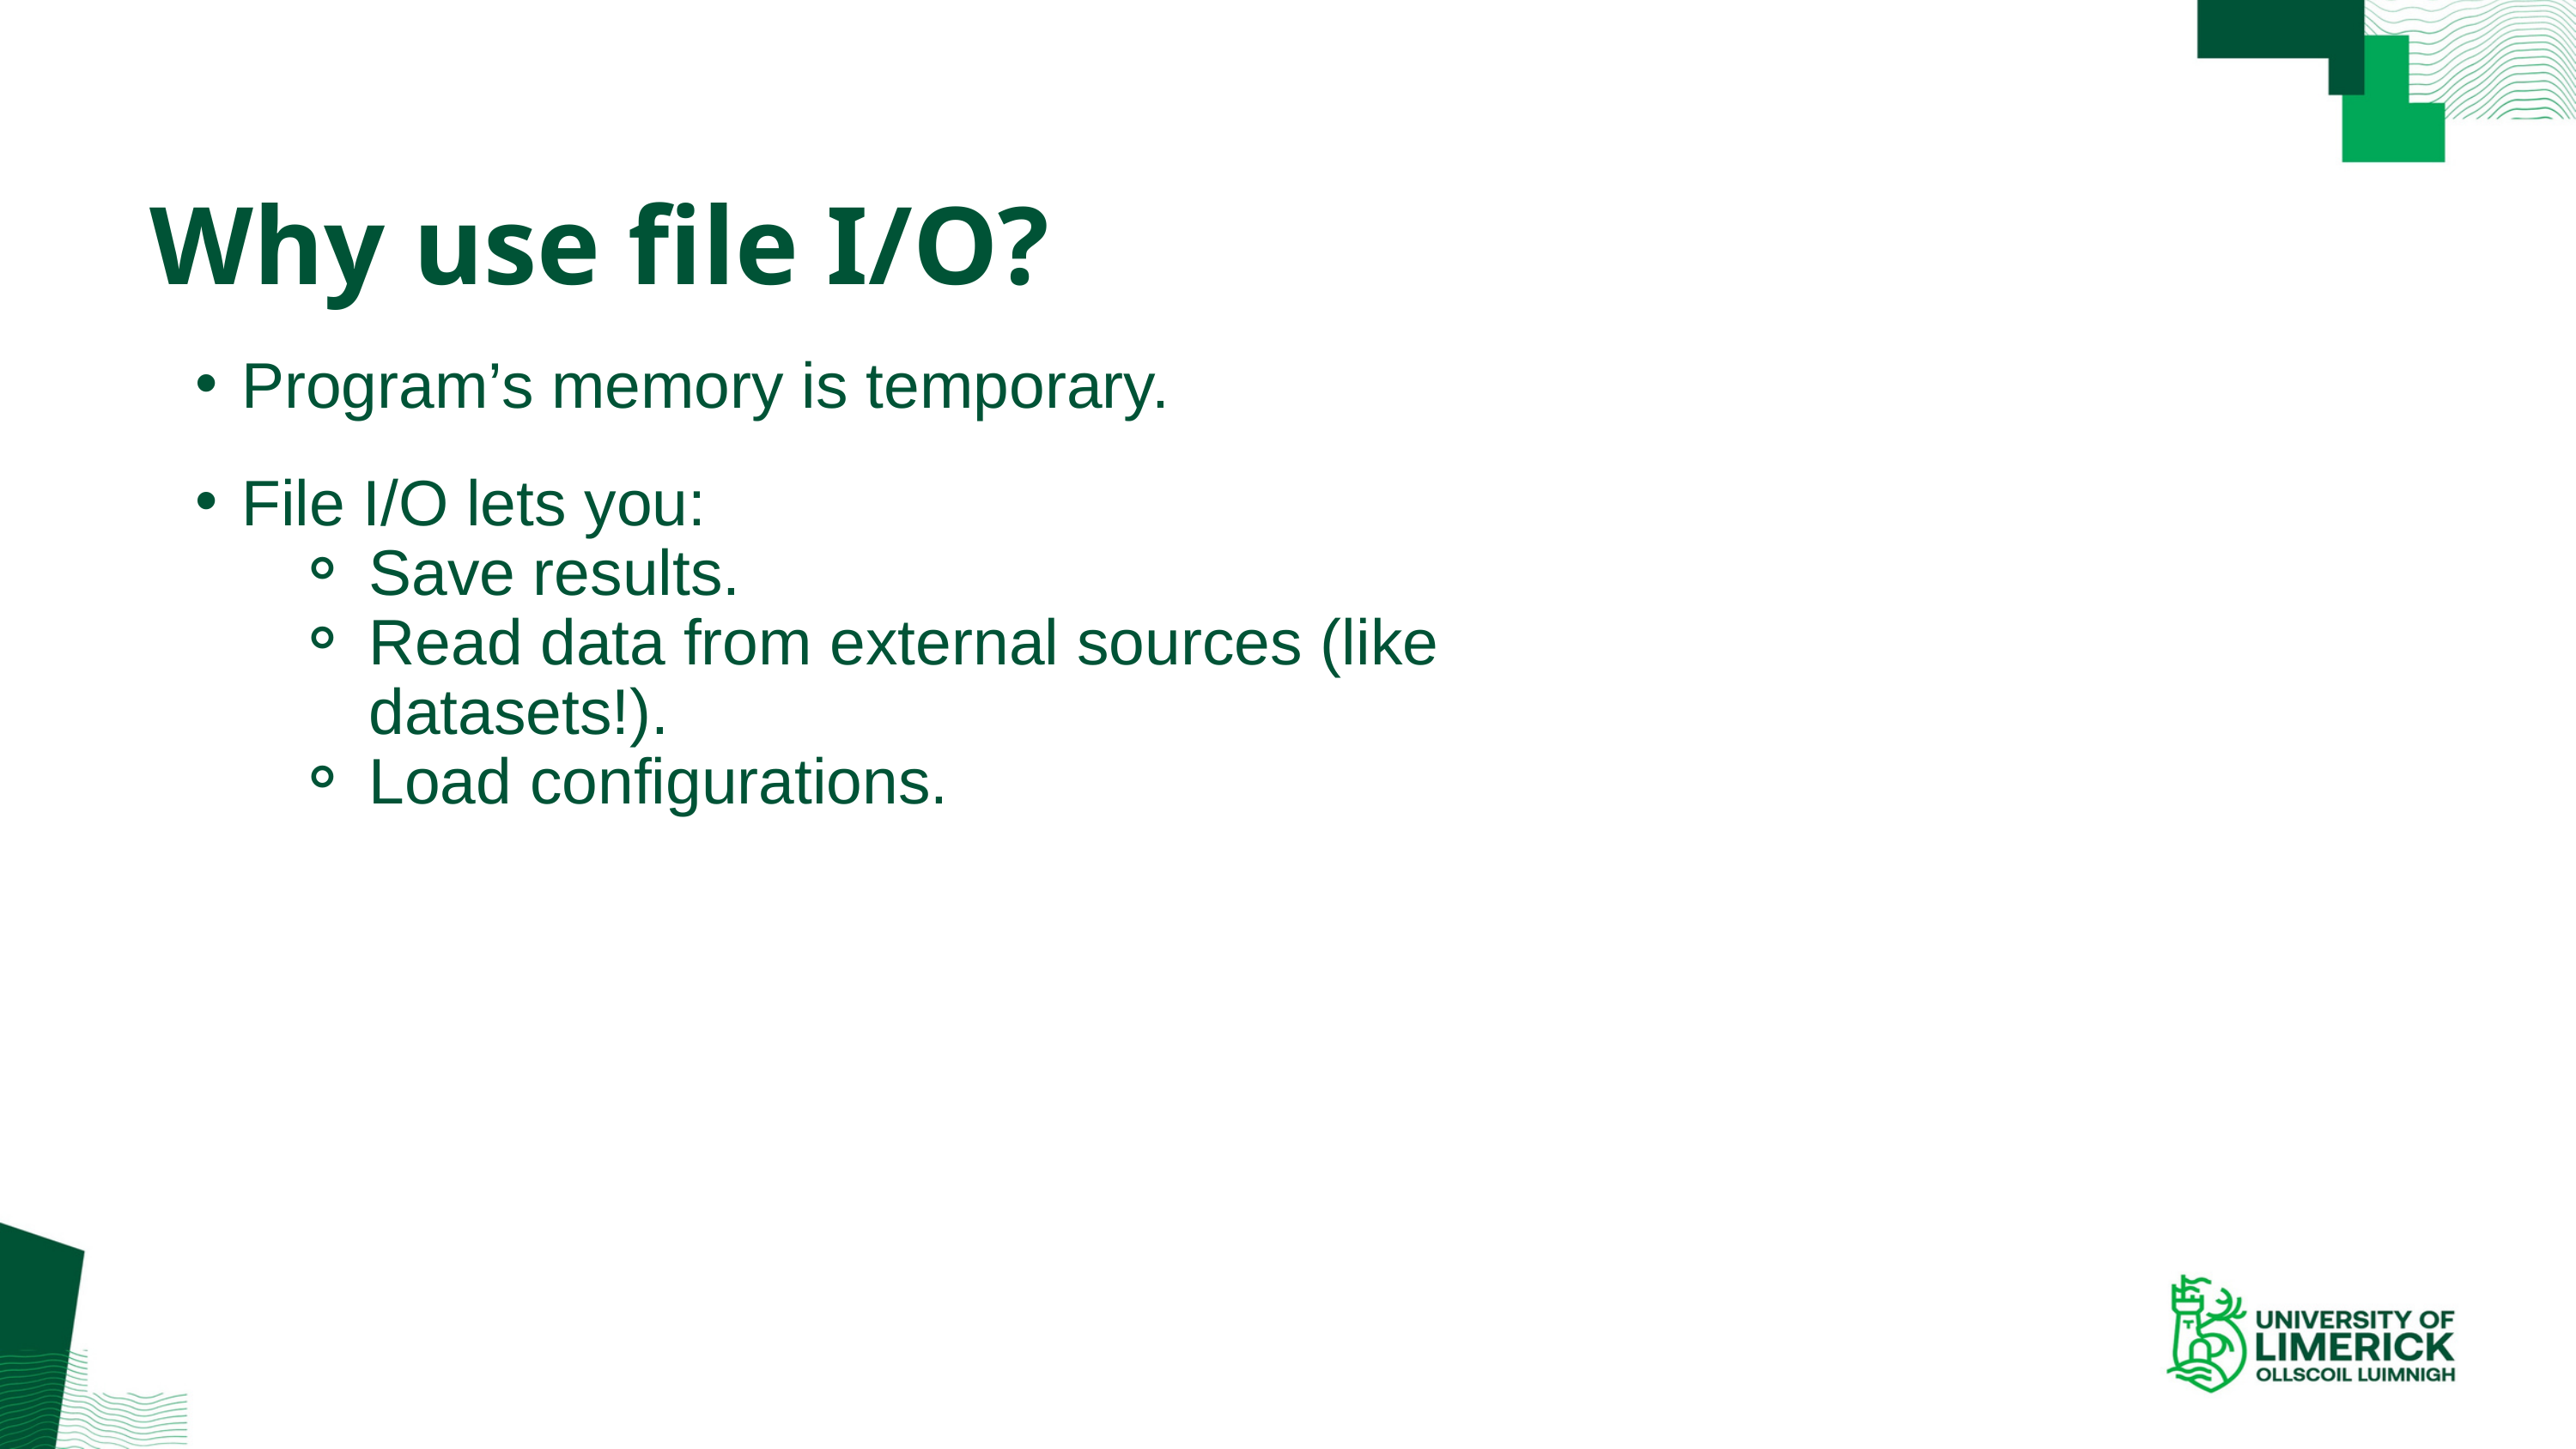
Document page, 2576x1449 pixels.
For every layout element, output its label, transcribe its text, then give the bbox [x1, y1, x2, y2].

text_box Program’s memory is temporary. [149, 351, 2346, 421]
text_box File I/O lets you: Save results. Read data from external sources (like datasets!). Load configurations. [149, 469, 1758, 817]
text_box Why use file I/O? [149, 190, 2346, 306]
text_box [0, 0, 2576, 1449]
